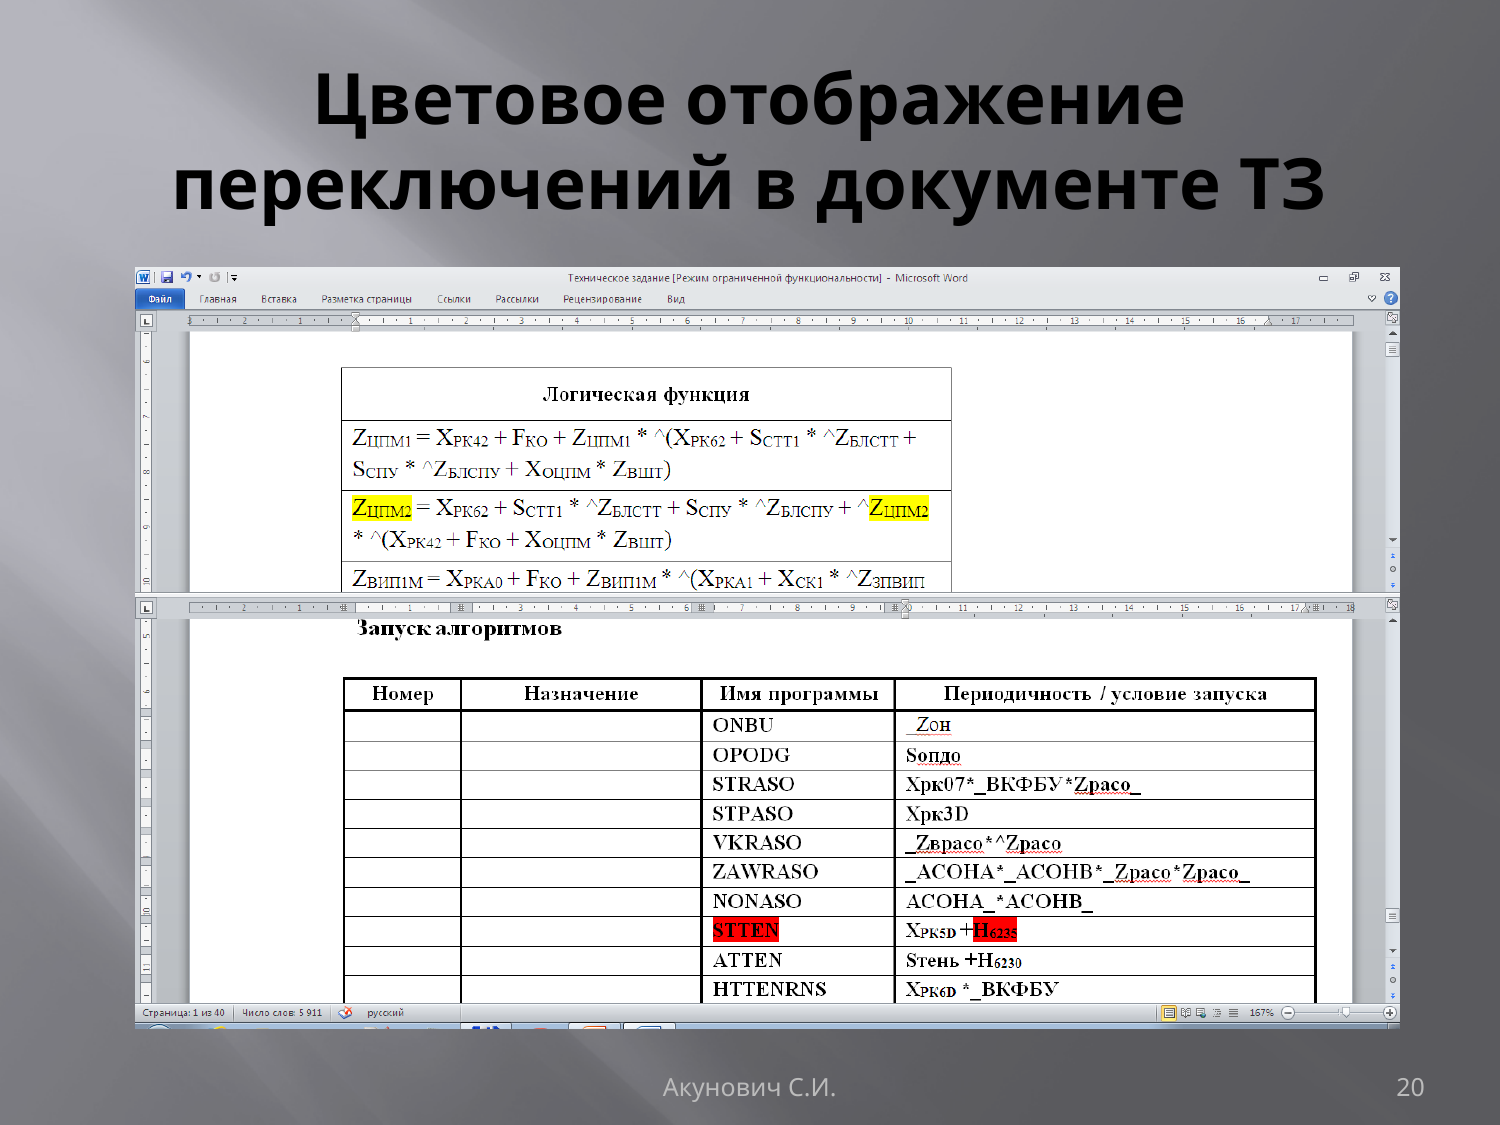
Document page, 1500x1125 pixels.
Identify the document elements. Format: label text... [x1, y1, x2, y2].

slide_number 20 [1299, 1067, 1425, 1113]
title Цветовое отображение переключений в документе ТЗ [75, 45, 1425, 233]
picture [135, 266, 1400, 1030]
footer Акунович С.И. [512, 1072, 988, 1113]
